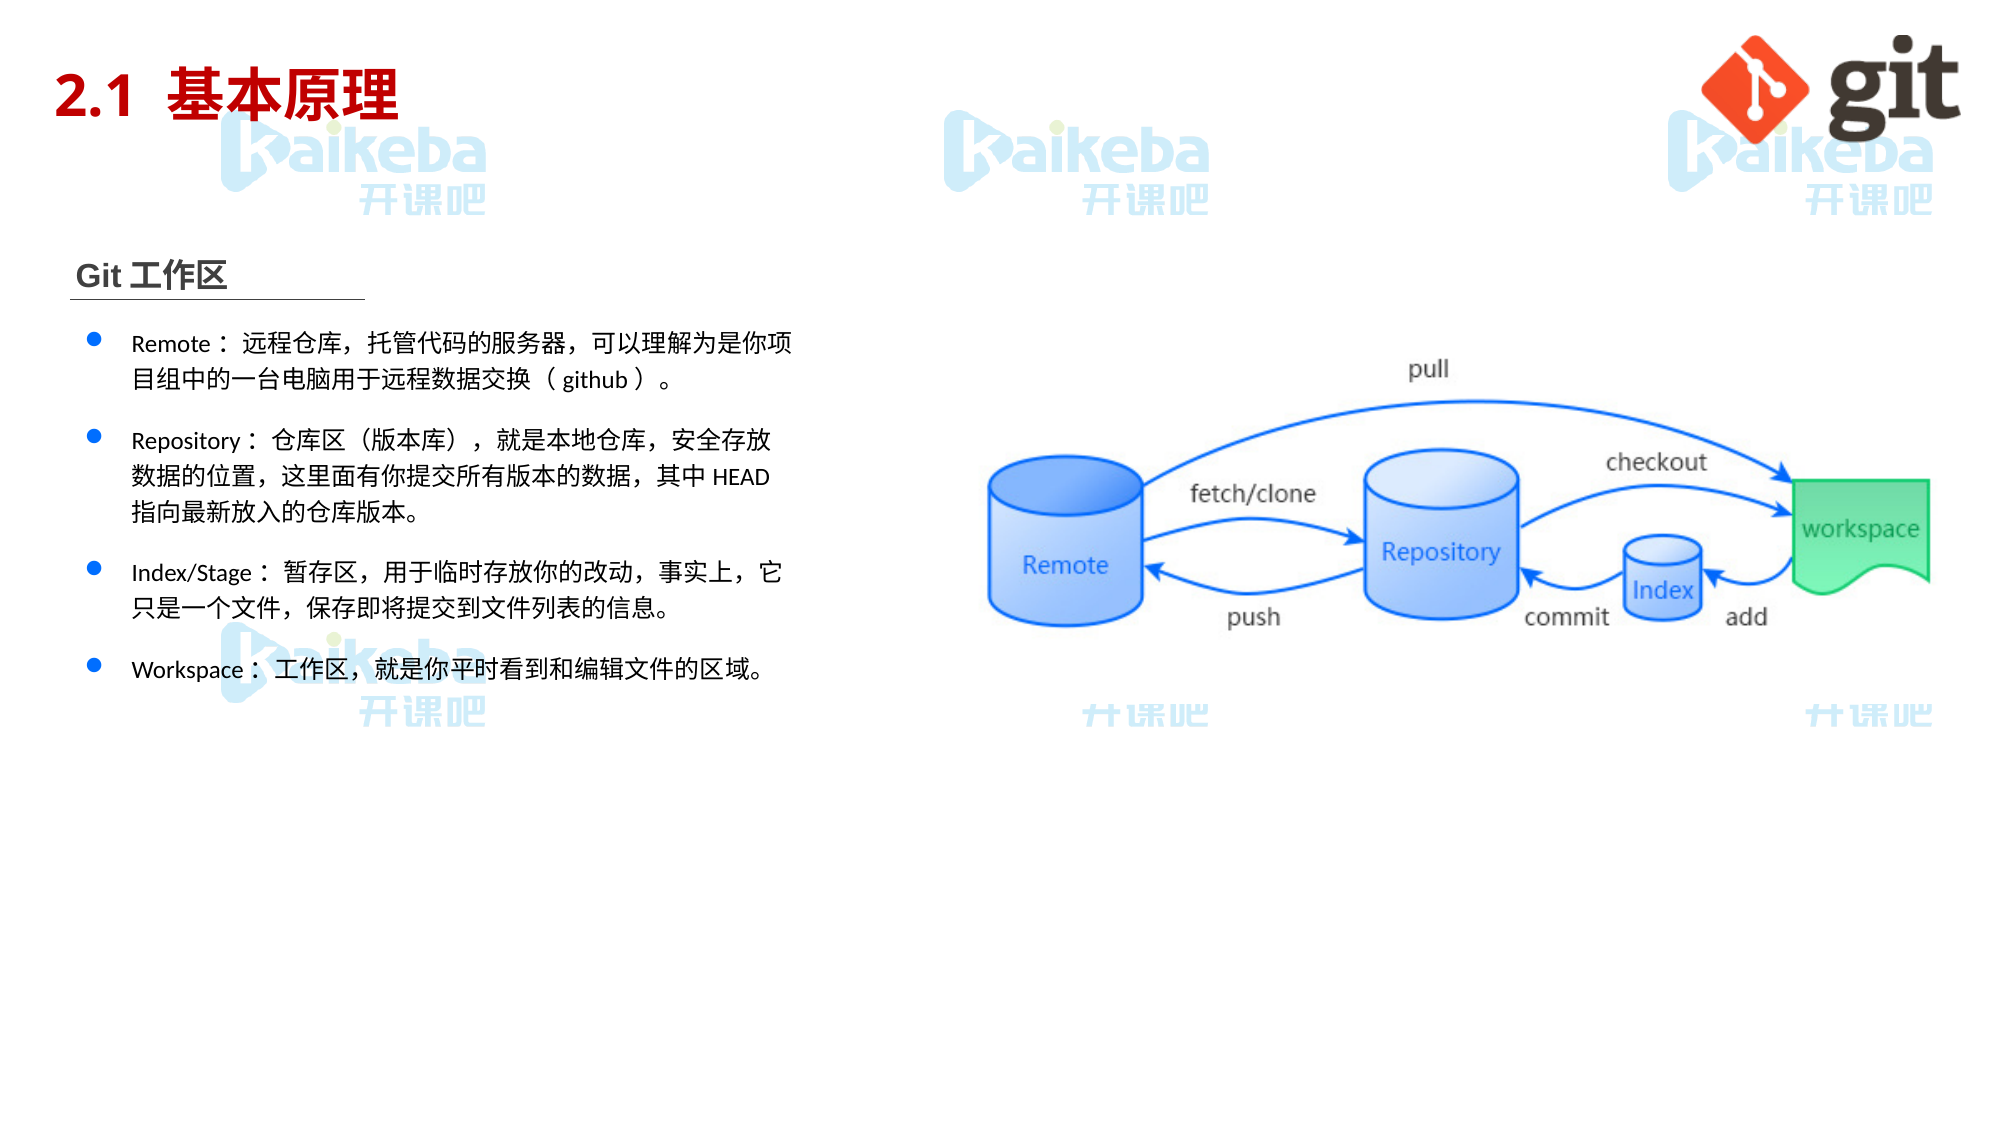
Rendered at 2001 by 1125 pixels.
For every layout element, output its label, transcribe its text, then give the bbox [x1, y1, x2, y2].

text_box 2.1 基本原理 [39, 51, 1700, 145]
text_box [63, 235, 812, 694]
picture [941, 311, 1967, 705]
picture [1700, 35, 1961, 145]
